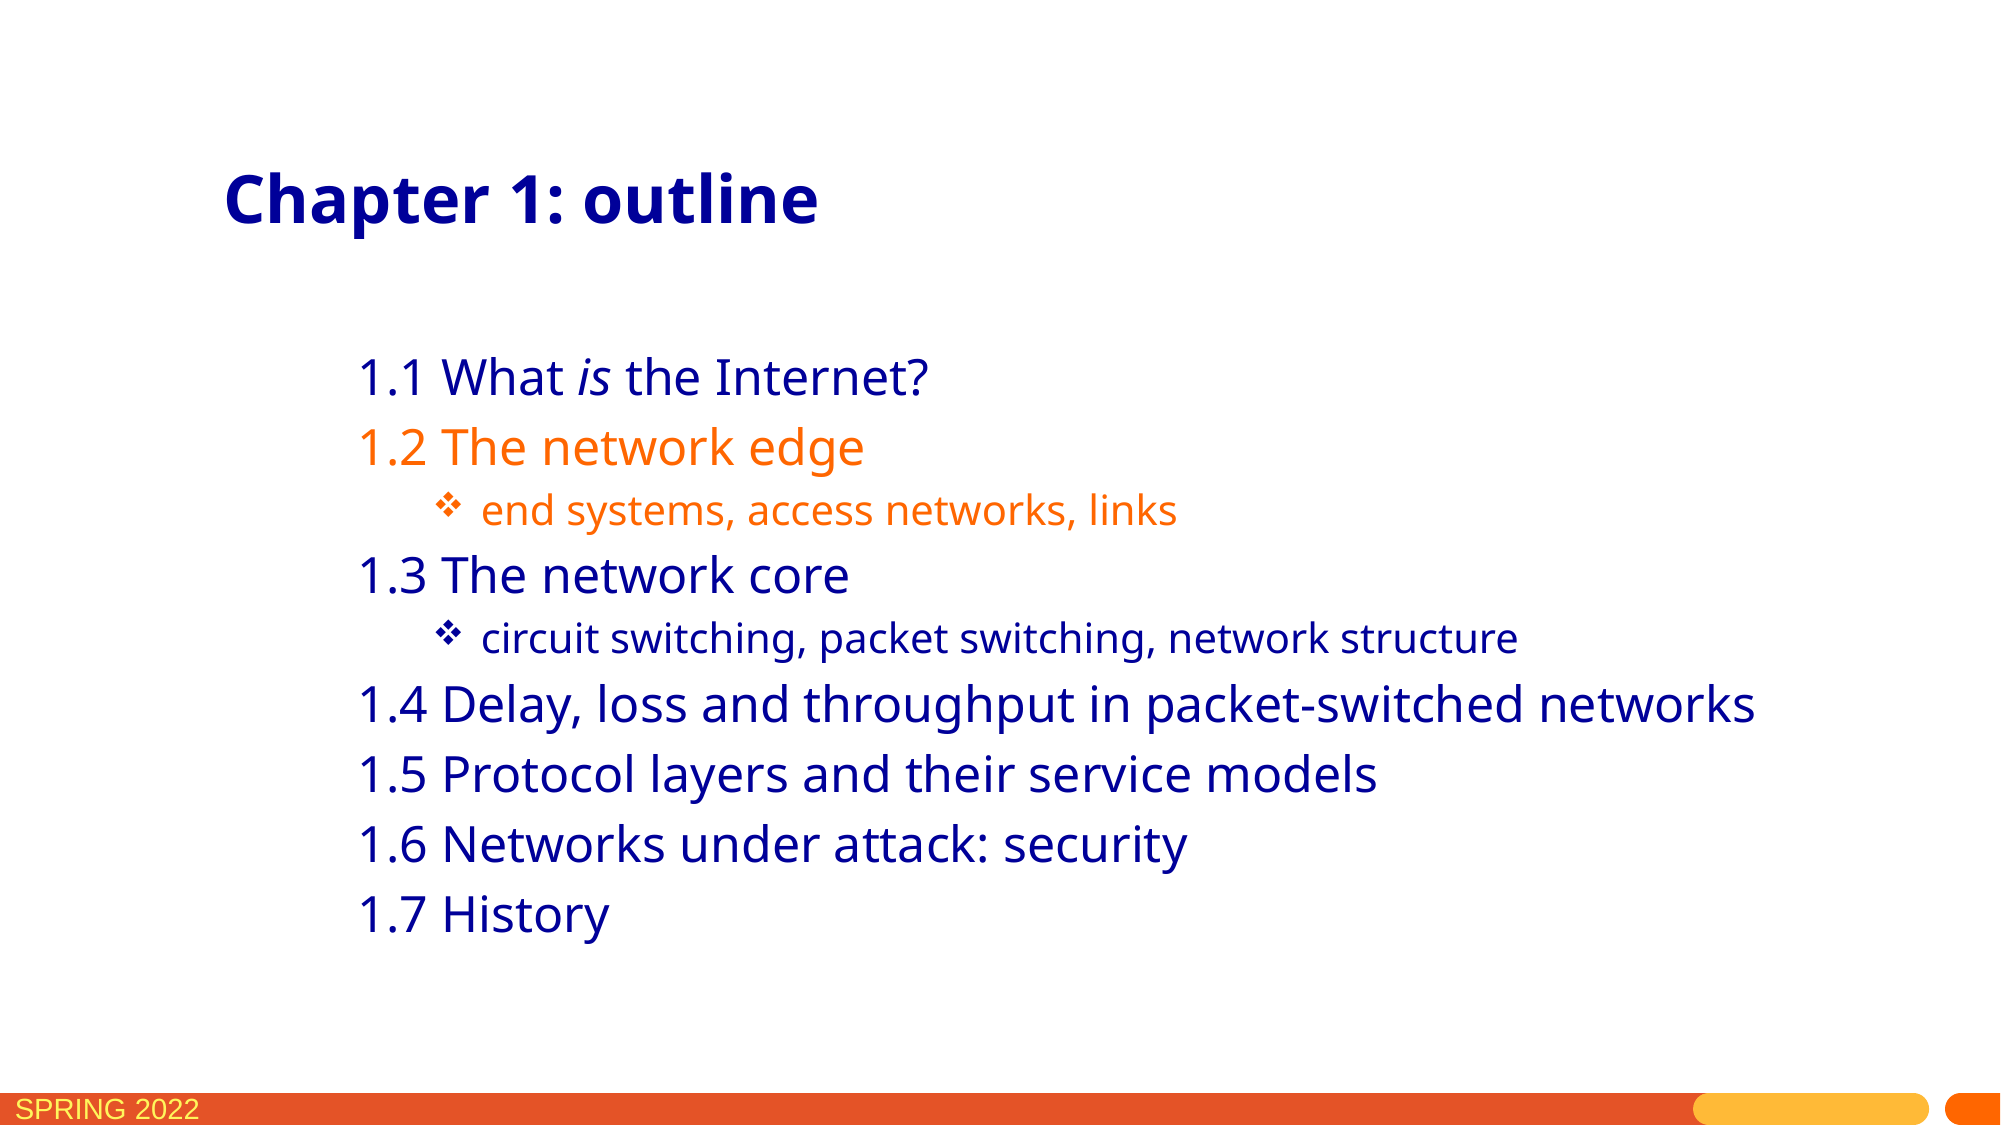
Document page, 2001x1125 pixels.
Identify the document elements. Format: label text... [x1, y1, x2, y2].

title Chapter 1: outline [208, 137, 1914, 256]
list 1.1 What is the Internet? 1.2 The network edge end systems, access networks, links 1.3 The network core circuit switching, packet switching, network structure 1.4 Delay, loss and throughput in packet-switched networks 1.5 Protocol layers and their service models 1.6 Networks under attack: security 1.7 History [267, 338, 1914, 1035]
